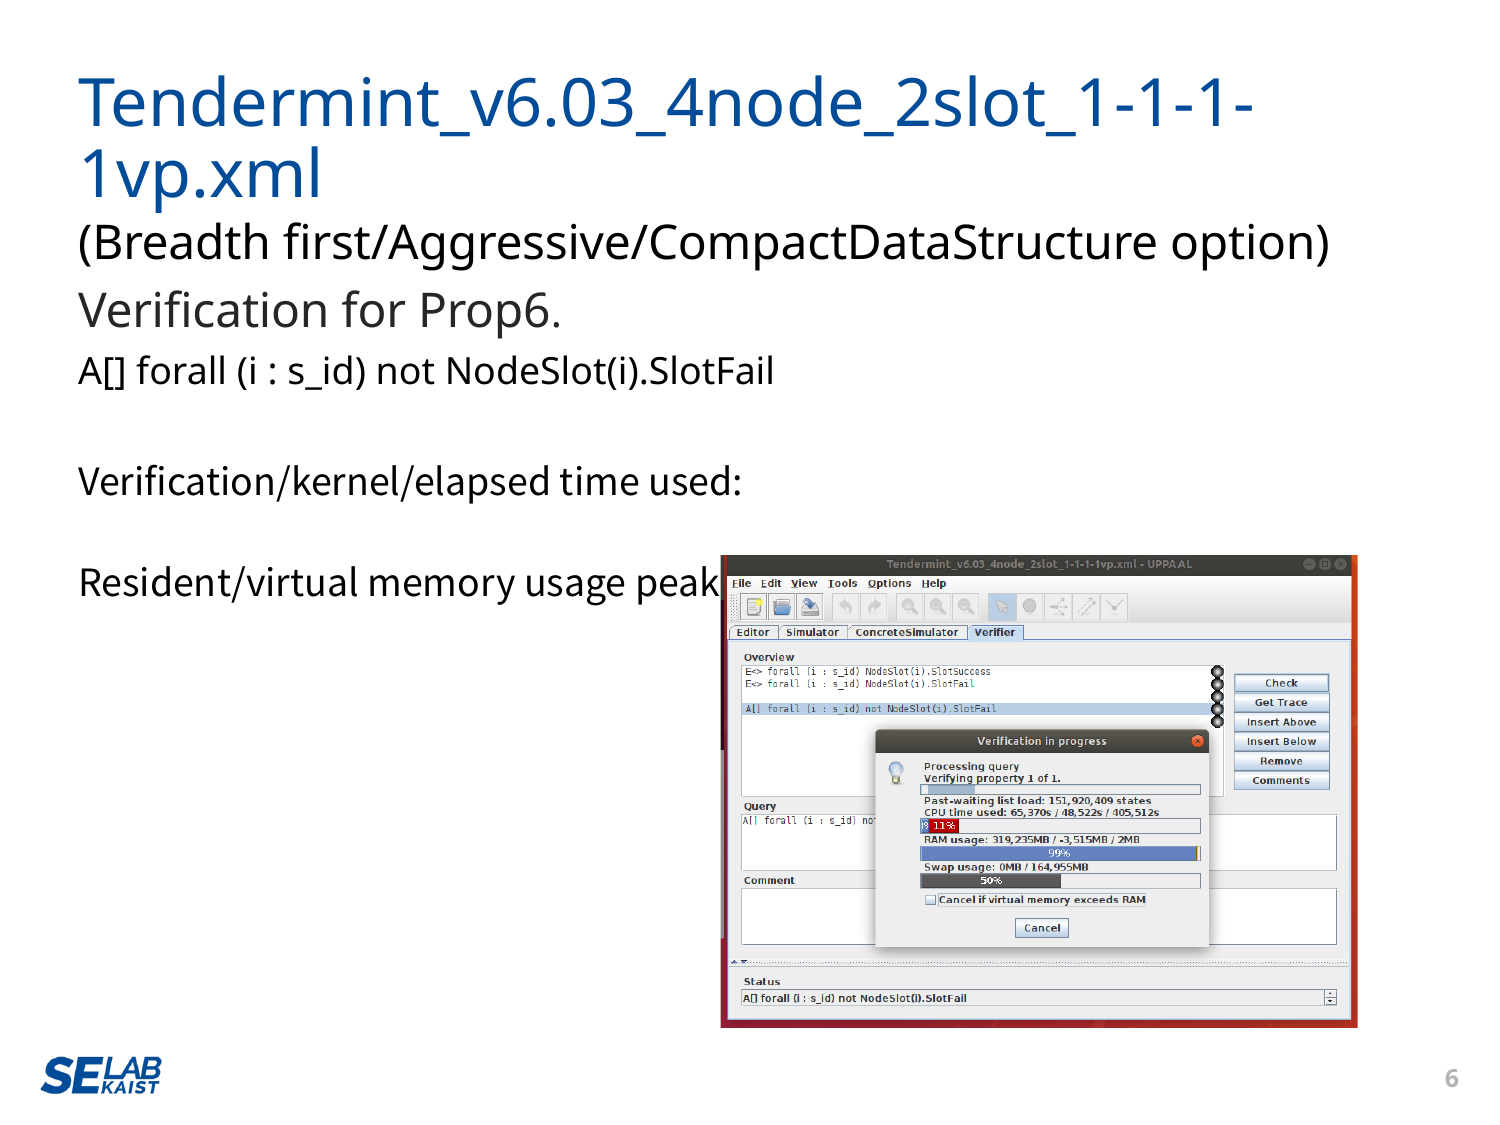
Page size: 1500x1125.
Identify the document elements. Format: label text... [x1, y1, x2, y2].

picture [37, 1047, 167, 1103]
picture [720, 554, 1359, 1028]
text_box 1 [1253, 1058, 1459, 1100]
text_box (Breadth first/Aggressive/CompactDataStructure option) Verification for Prop6. A[] forall (i : s_id) not NodeSlot(i).SlotFail Verification/kernel/elapsed time used: Resident/virtual memory usage peaks: [63, 204, 1434, 986]
text_box Tendermint_v6.03_4node_2slot_1-1-1-1vp.xml [63, 81, 1434, 200]
